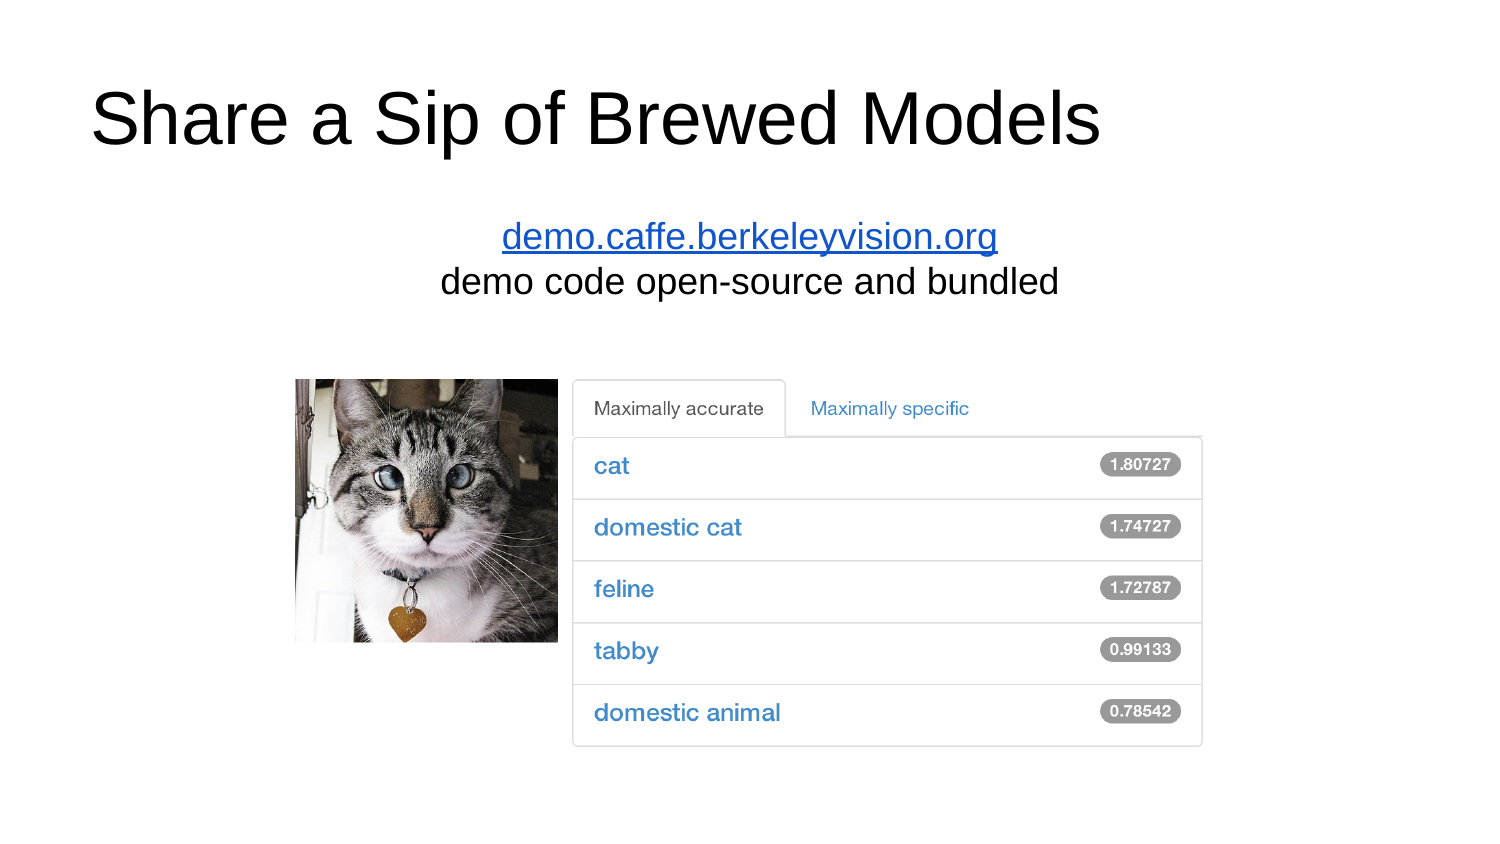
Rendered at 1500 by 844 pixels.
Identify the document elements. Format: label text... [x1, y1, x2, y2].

list demo.caffe.berkeleyvision.org demo code open-source and bundled [75, 196, 1425, 808]
picture [285, 367, 1215, 756]
title Share a Sip of Brewed Models [75, 33, 1425, 175]
